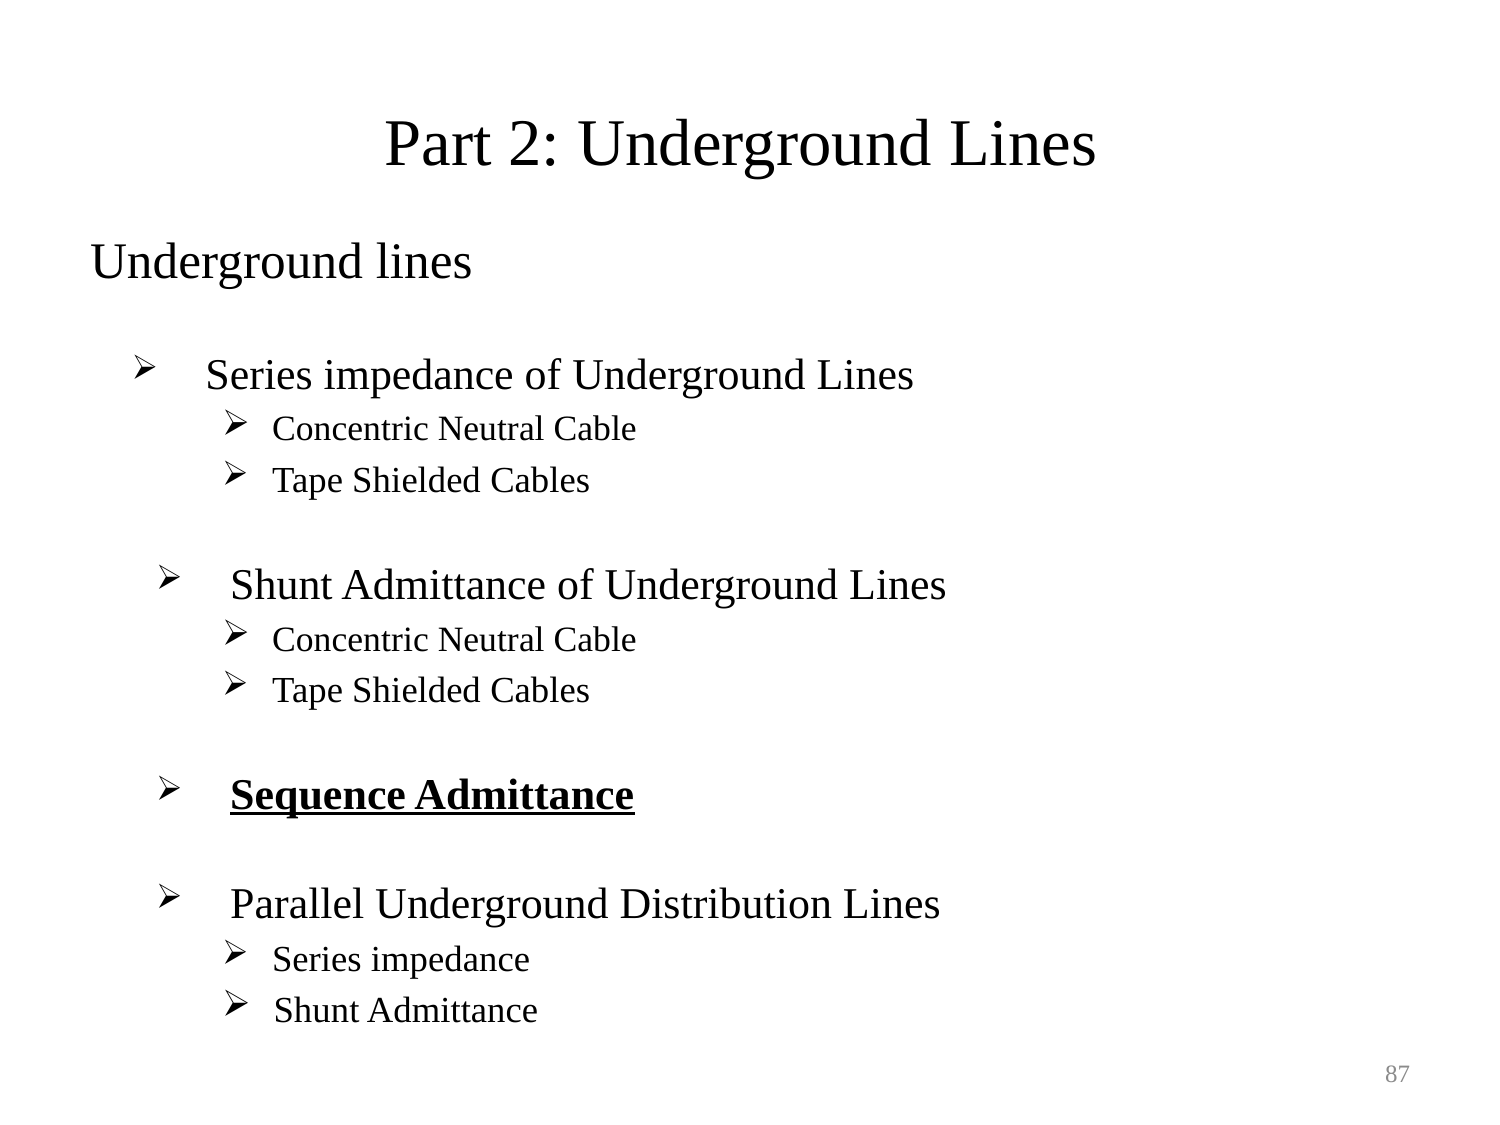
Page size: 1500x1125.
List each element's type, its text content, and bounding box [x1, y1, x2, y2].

title Part 2: Underground Lines [75, 45, 1425, 220]
list Underground lines Series impedance of Underground Lines Concentric Neutral Cable Tape Shielded Cables Shunt Admittance of Underground Lines Concentric Neutral Cable Tape Shielded Cables Sequence Admittance Parallel Underground Distribution Lines Series impedance Shunt Admittance [75, 220, 1425, 1038]
slide_number 87 [1074, 1042, 1425, 1103]
